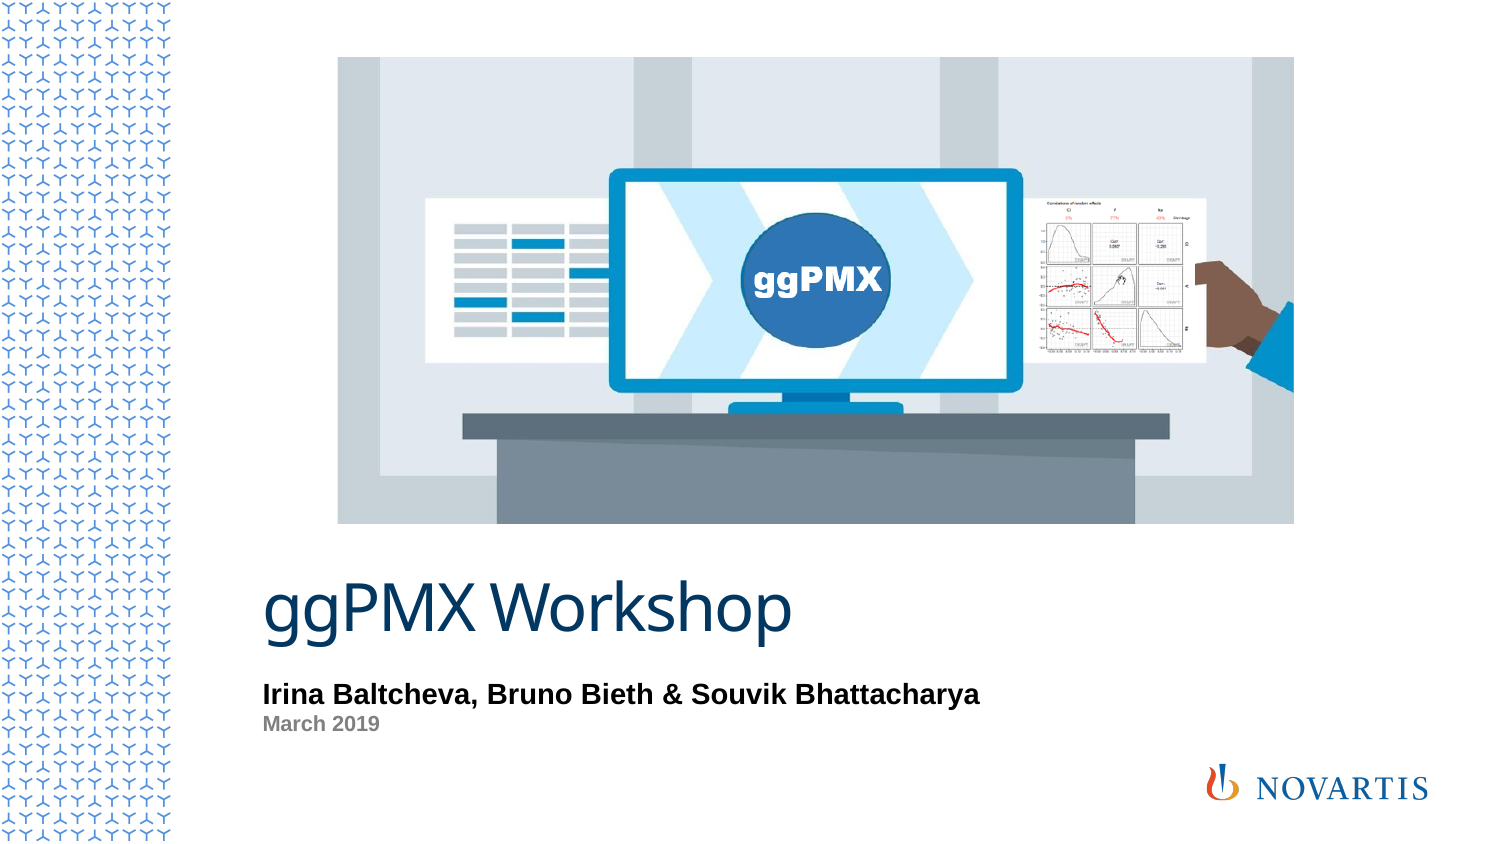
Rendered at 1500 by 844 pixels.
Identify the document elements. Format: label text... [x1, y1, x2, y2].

title ggPMX Workshop [262, 559, 1425, 647]
picture [1204, 761, 1430, 803]
picture [0, 0, 173, 844]
subtitle Irina Baltcheva, Bruno Bieth & Souvik Bhattacharya March 2019 [262, 675, 1088, 795]
picture [337, 56, 1295, 525]
